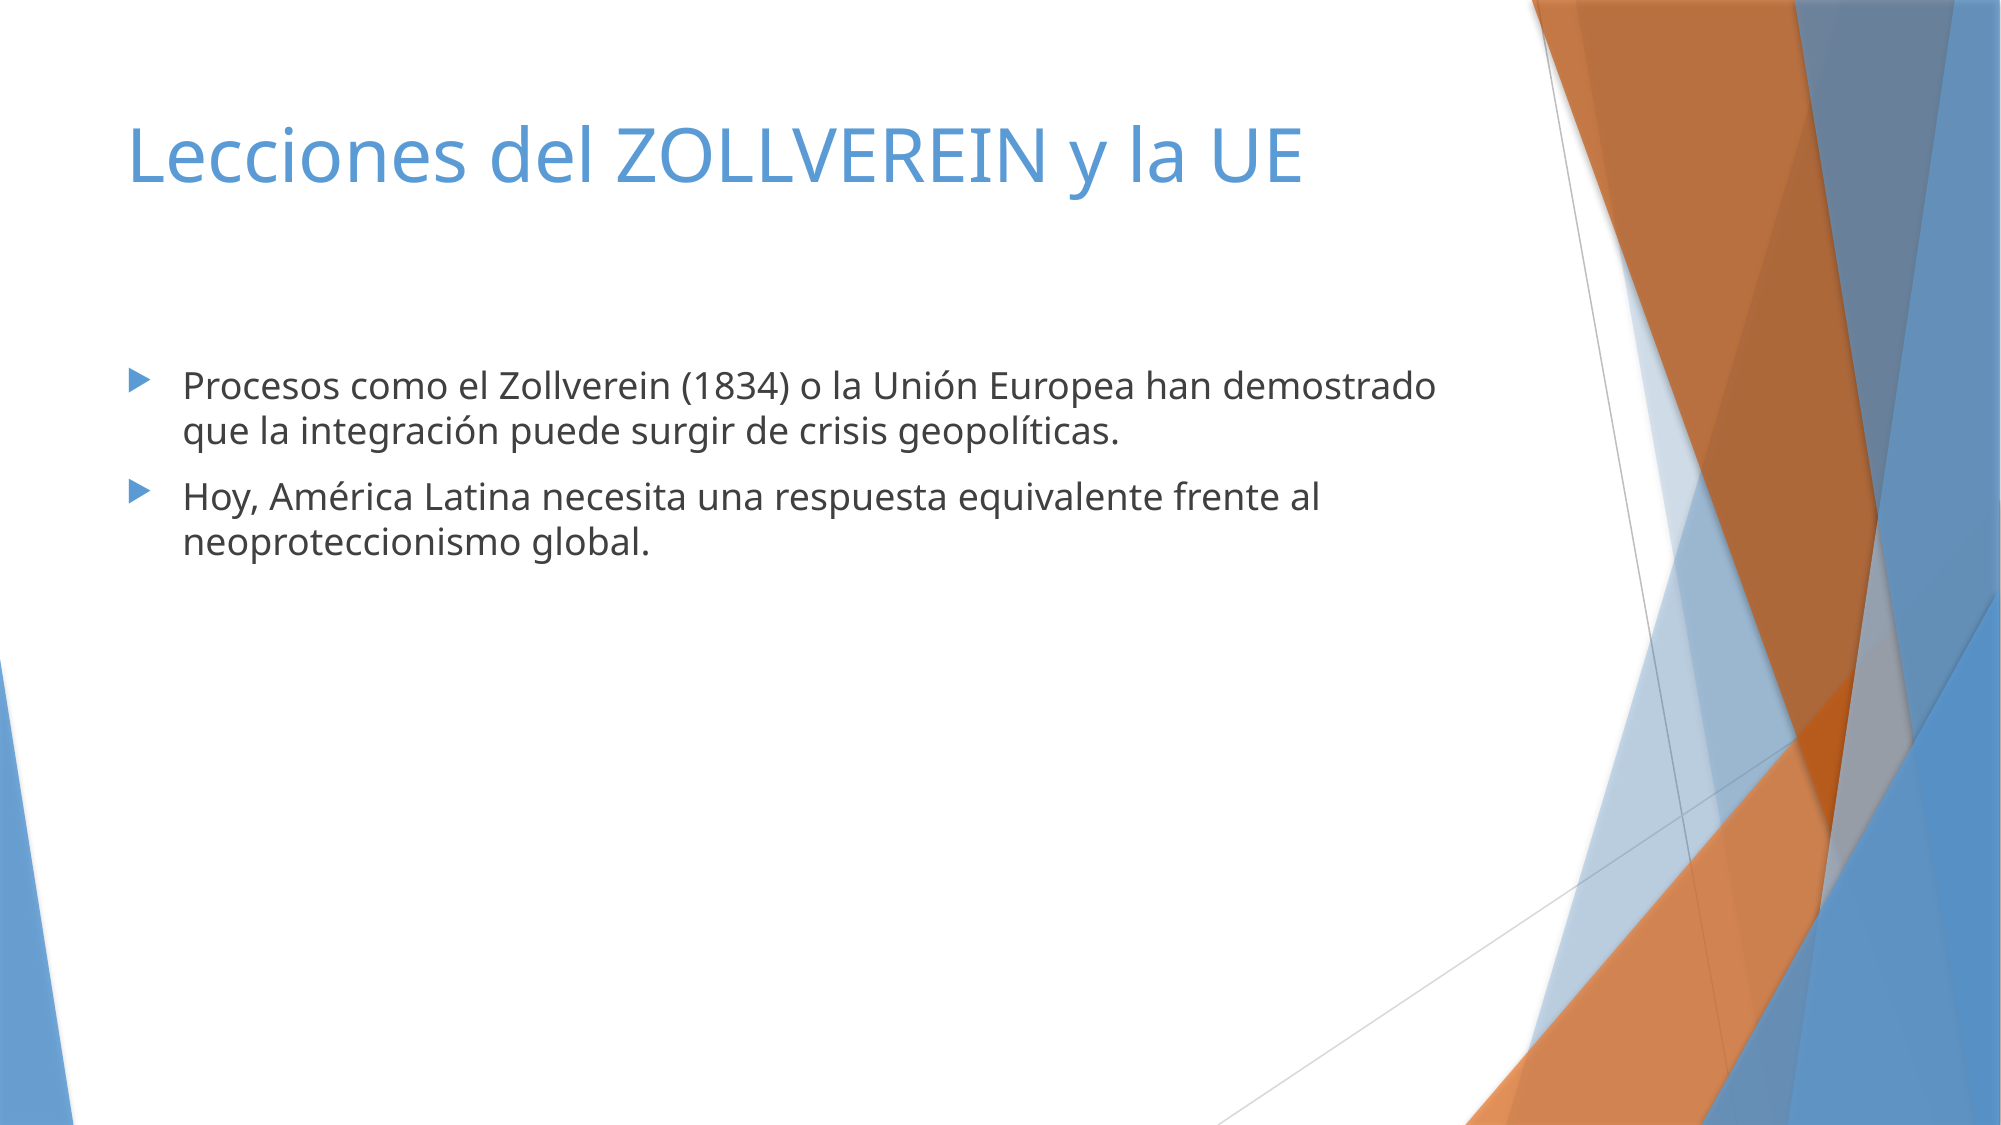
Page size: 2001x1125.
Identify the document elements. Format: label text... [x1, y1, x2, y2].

list Procesos como el Zollverein (1834) o la Unión Europea han demostrado que la integración puede surgir de crisis geopolíticas. Hoy, América Latina necesita una respuesta equivalente frente al neoproteccionismo global. [111, 354, 1522, 992]
title Lecciones del ZOLLVEREIN y la UE [111, 99, 1522, 317]
